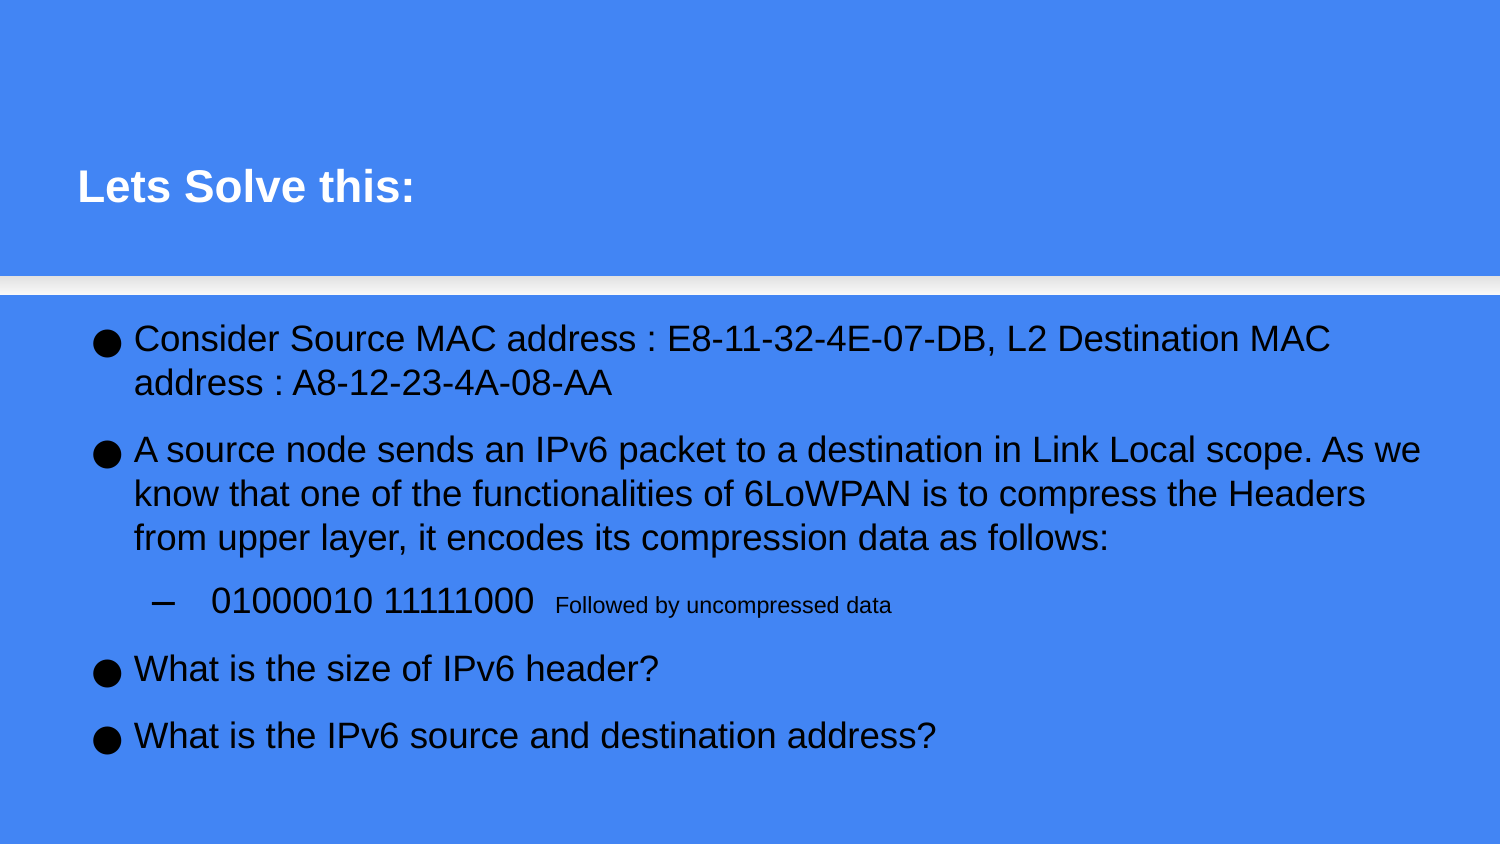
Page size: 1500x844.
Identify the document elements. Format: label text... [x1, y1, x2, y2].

text_box Lets Solve this: [77, 121, 1427, 247]
text_box Consider Source MAC address : E8-11-32-4E-07-DB, L2 Destination MAC address : A8-12-23-4A-08-AA A source node sends an IPv6 packet to a destination in Link Local scope. As we know that one of the functionalities of 6LoWPAN is to compress the Headers from upper layer, it encodes its compression data as follows: 01000010 11111000 Followed by uncompressed data What is the size of IPv6 header? What is the IPv6 source and destination address? [77, 314, 1427, 760]
